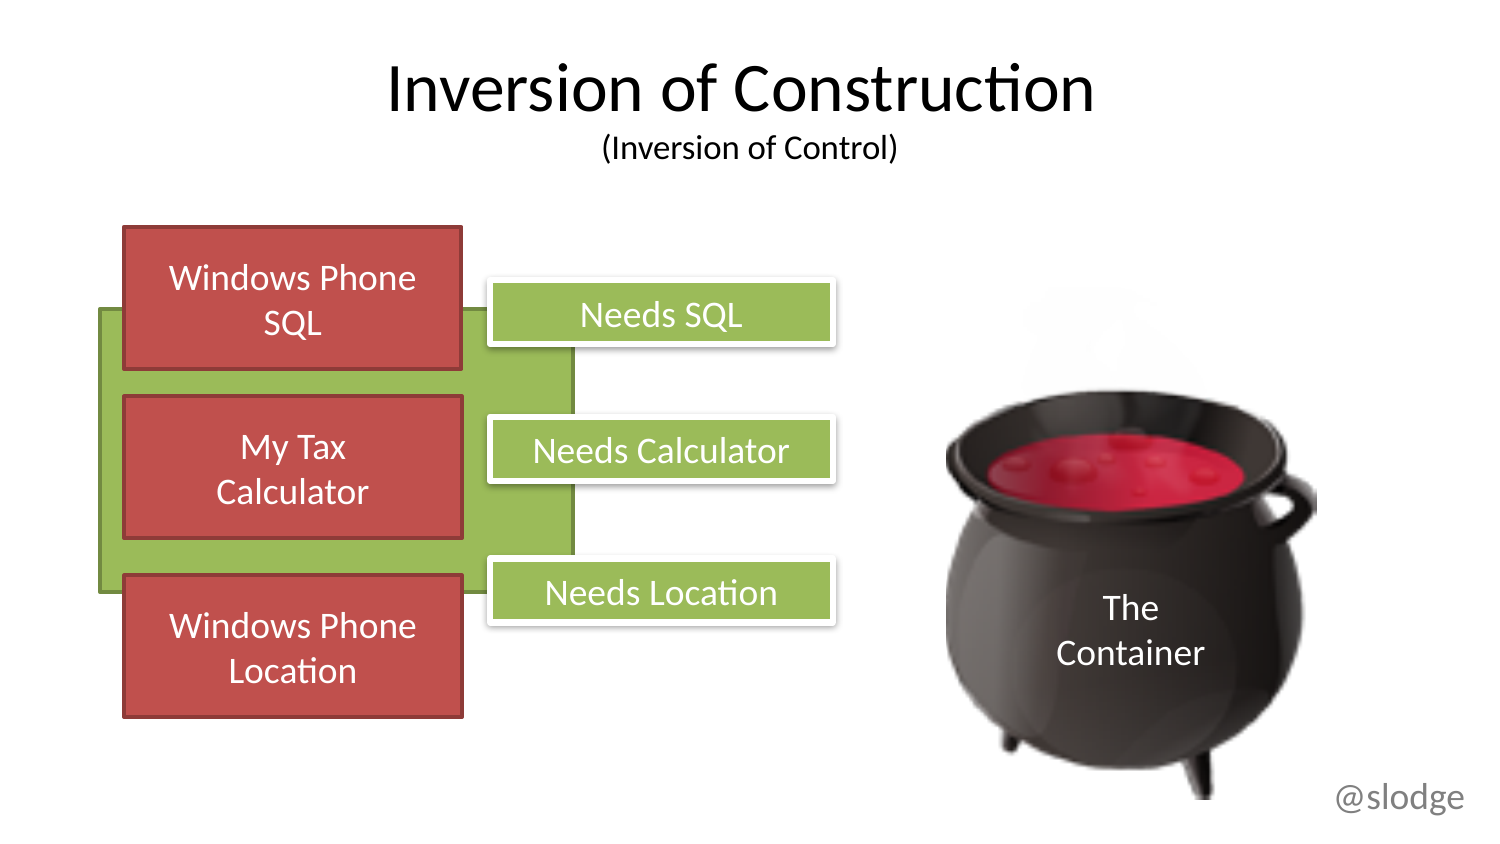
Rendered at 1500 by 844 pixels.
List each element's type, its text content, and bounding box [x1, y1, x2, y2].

text_box Windows Phone SQL [122, 225, 463, 371]
text_box Needs Location [487, 555, 836, 626]
text_box Windows Phone Location [122, 573, 464, 719]
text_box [946, 276, 1318, 800]
title Inversion of Construction (Inversion of Control) [75, 33, 1425, 175]
text_box My Tax Calculator [122, 394, 464, 540]
text_box Needs Calculator [487, 414, 836, 484]
text_box MyViewModel [98, 307, 575, 594]
text_box Needs SQL [487, 277, 836, 347]
